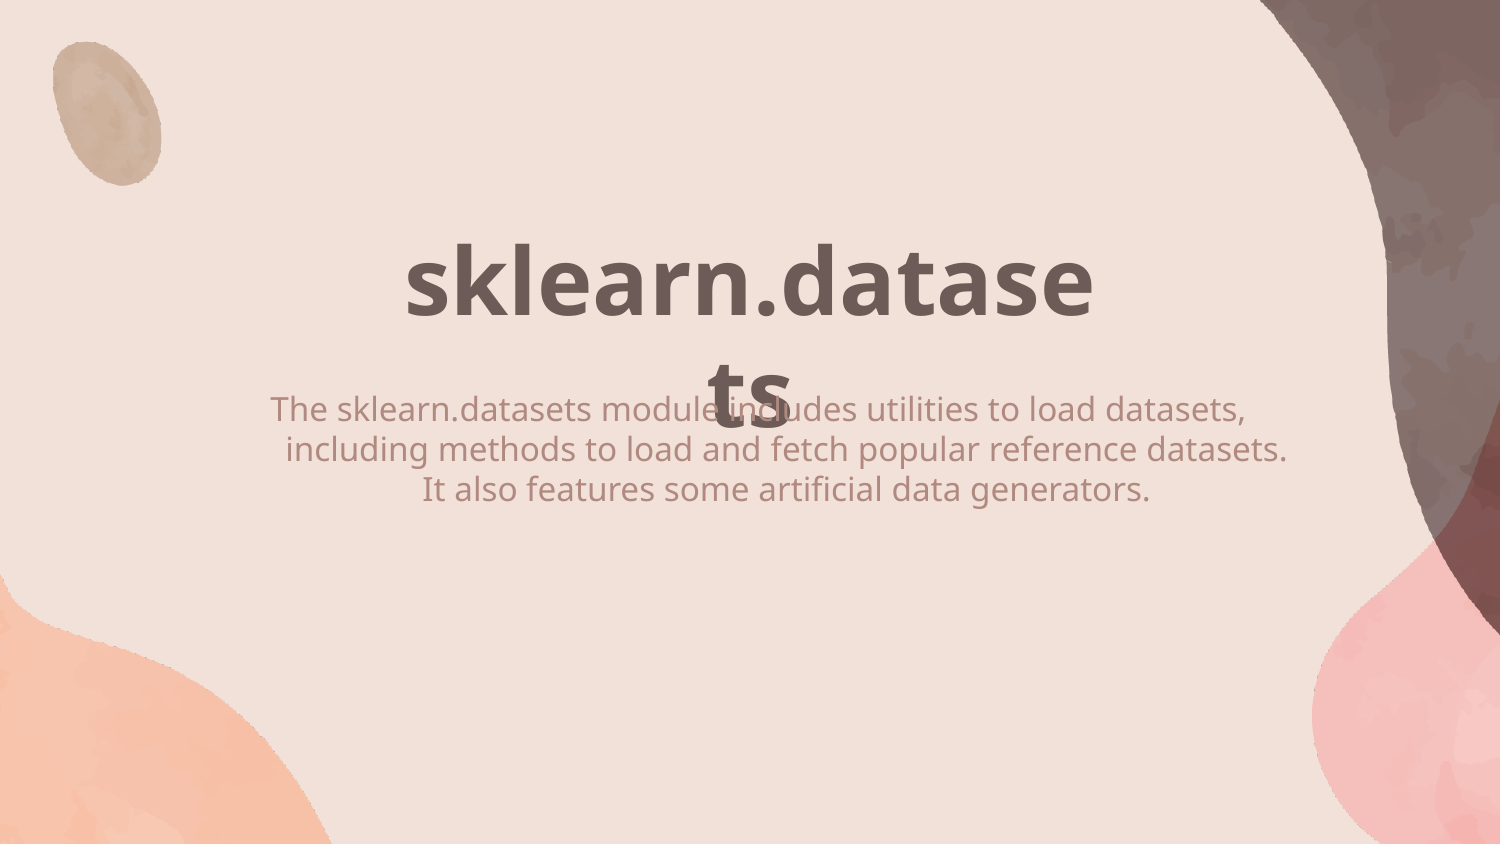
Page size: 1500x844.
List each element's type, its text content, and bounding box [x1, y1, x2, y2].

picture [0, 0, 1500, 844]
title sklearn.datasets [373, 206, 1127, 357]
subtitle The sklearn.datasets module includes utilities to load datasets, including methods to load and fetch popular reference datasets. It also features some artificial data generators. [193, 372, 1307, 638]
